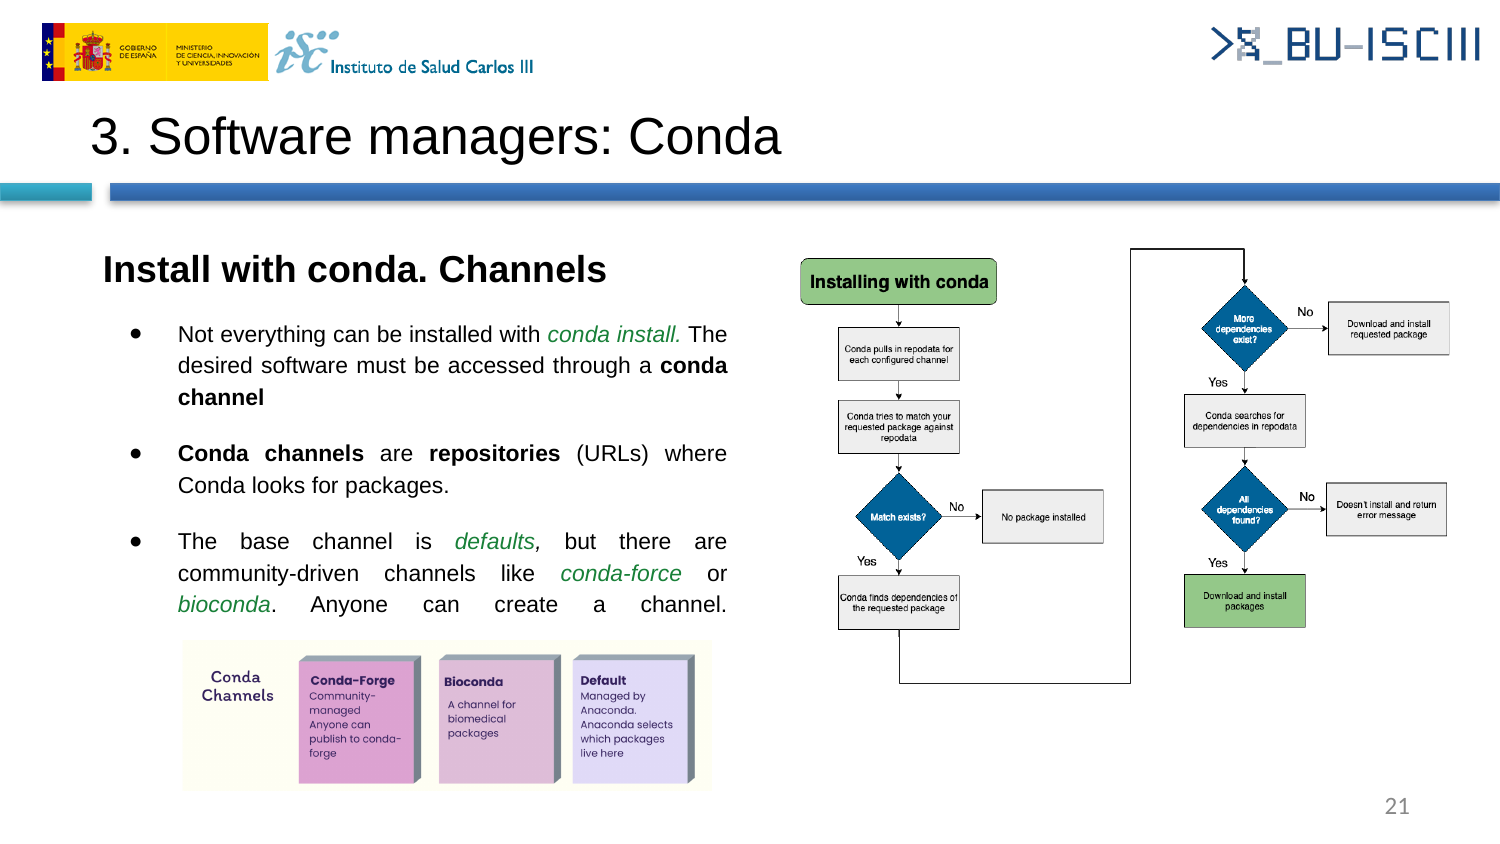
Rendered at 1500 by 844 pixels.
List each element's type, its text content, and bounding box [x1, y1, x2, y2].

slide_number ‹#› [1074, 782, 1425, 827]
text_box Install with conda. Channels Not everything can be installed with conda install. The desired software must be accessed through a conda channel Conda channels are repositories (URLs) where Conda looks for packages. The base channel is defaults, but there are community-driven channels like conda-force or bioconda. Anyone can create a channel. [87, 223, 743, 664]
title 3. Software managers: Conda [75, 85, 1425, 183]
picture [42, 23, 593, 81]
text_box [800, 248, 1450, 684]
picture [182, 639, 713, 791]
picture [1201, 0, 1492, 85]
